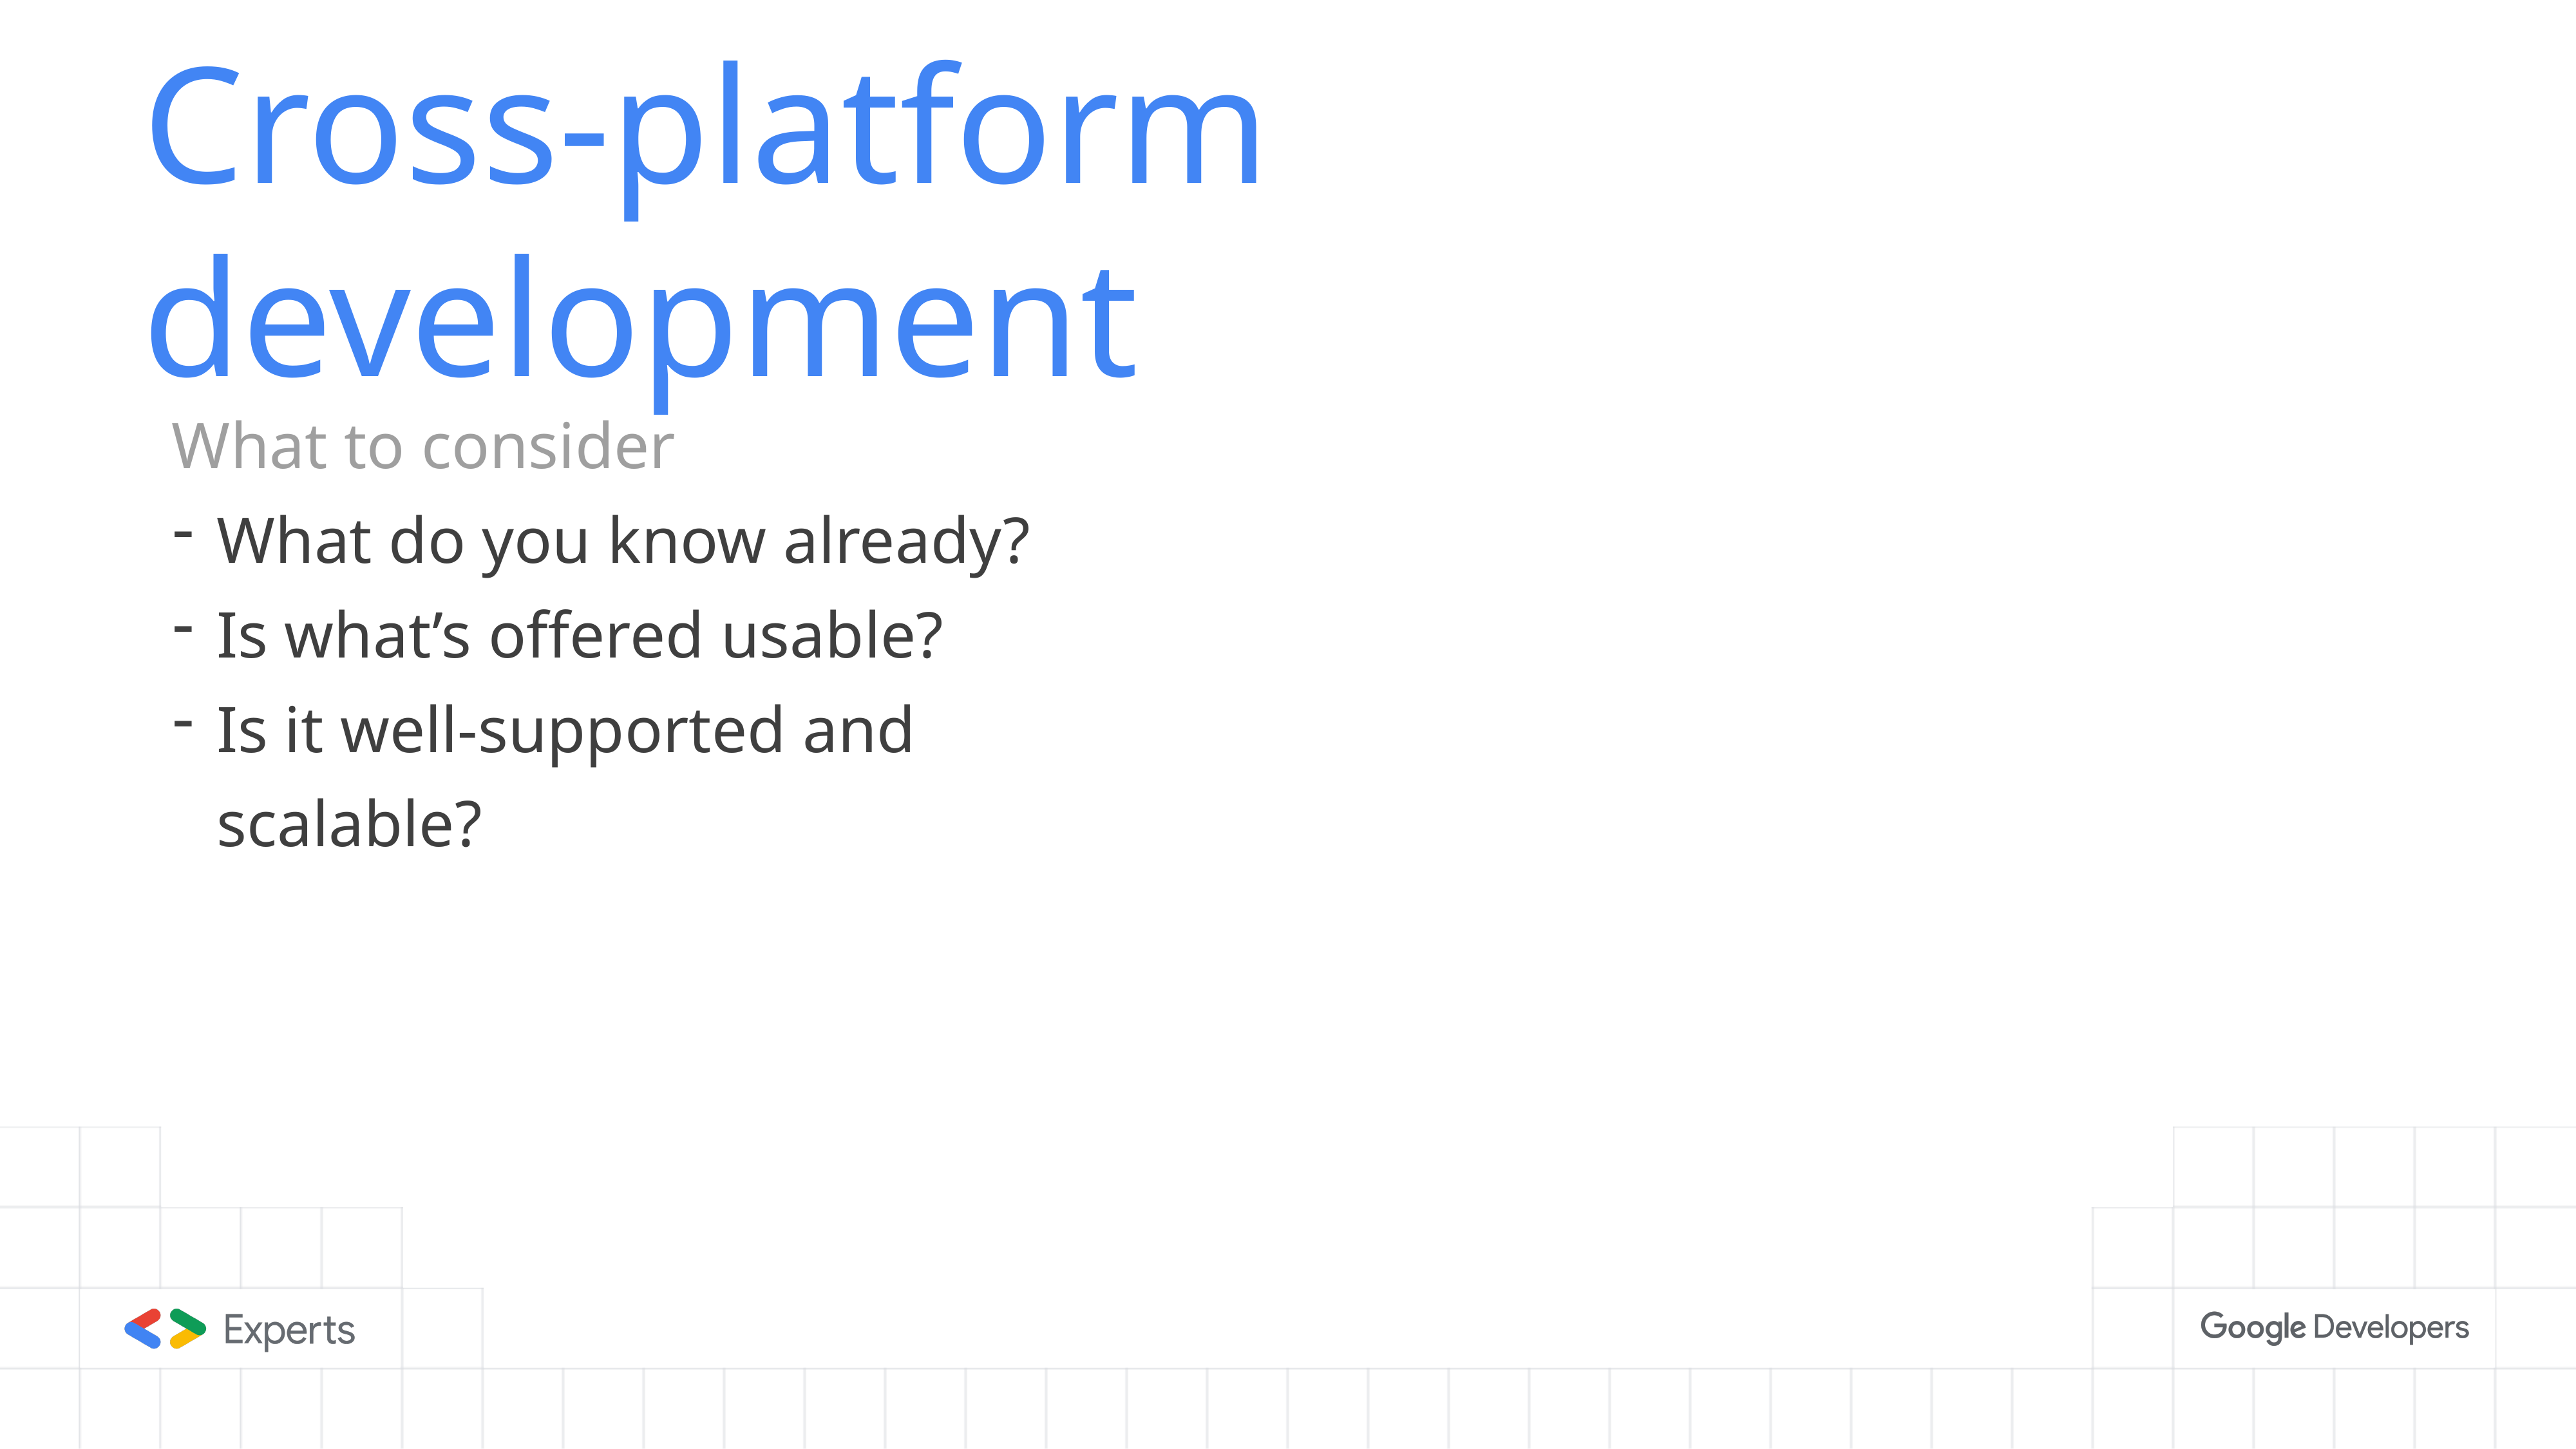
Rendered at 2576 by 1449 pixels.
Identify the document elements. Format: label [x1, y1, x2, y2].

text_box [0, 0, 2576, 1449]
